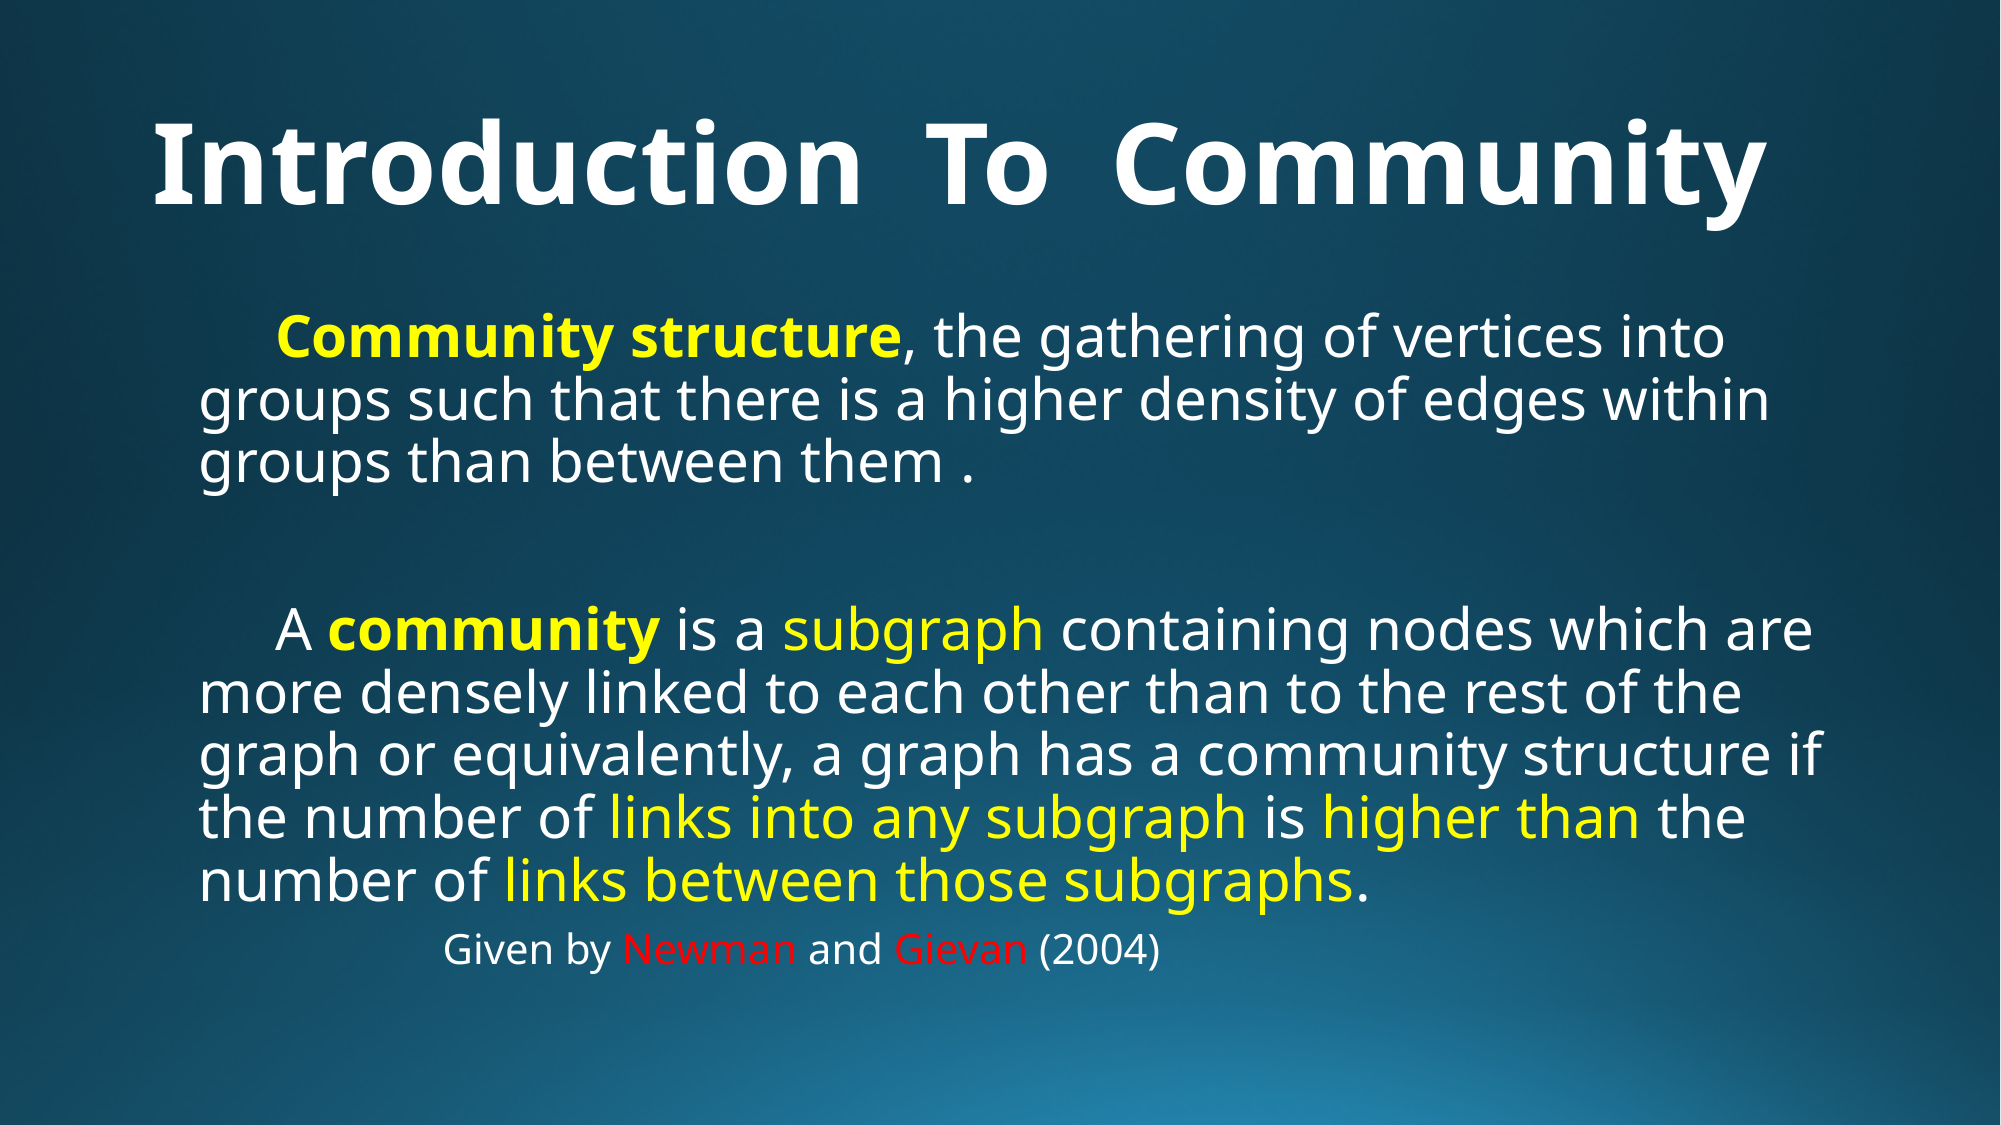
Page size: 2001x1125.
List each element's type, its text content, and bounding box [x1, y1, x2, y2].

picture [0, 0, 2001, 1125]
title Introduction To Community [137, 59, 1863, 278]
list Community structure, the gathering of vertices into groups such that there is a higher density of edges within groups than between them . A community is a subgraph containing nodes which are more densely linked to each other than to the rest of the graph or equivalently, a graph has a community structure if the number of links into any subgraph is higher than the number of links between those subgraphs. Given by Newman and Gievan (2004) [183, 299, 1863, 1014]
